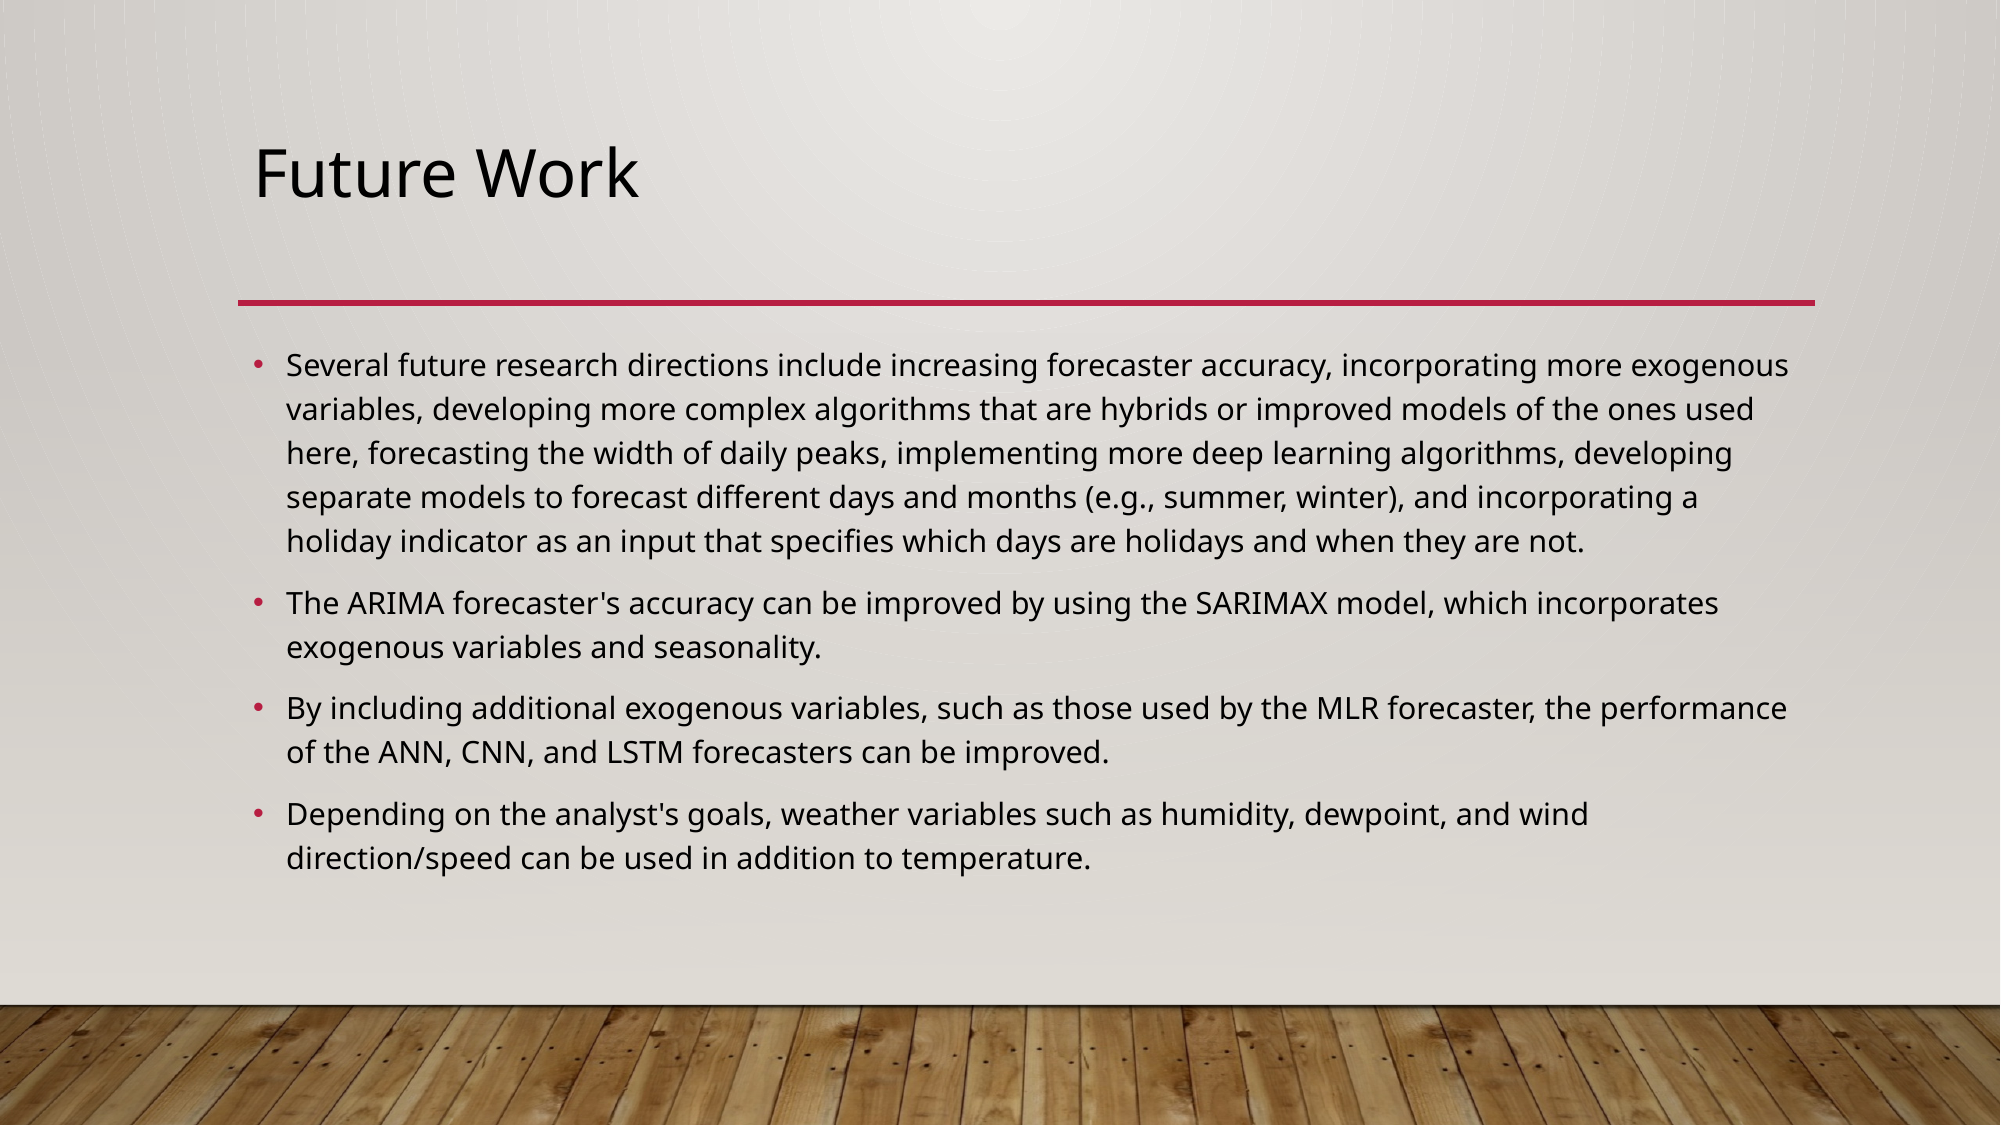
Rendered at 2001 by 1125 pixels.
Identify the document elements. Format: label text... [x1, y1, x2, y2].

list Several future research directions include increasing forecaster accuracy, incorporating more exogenous variables, developing more complex algorithms that are hybrids or improved models of the ones used here, forecasting the width of daily peaks, implementing more deep learning algorithms, developing separate models to forecast different days and months (e.g., summer, winter), and incorporating a holiday indicator as an input that specifies which days are holidays and when they are not. The ARIMA forecaster's accuracy can be improved by using the SARIMAX model, which incorporates exogenous variables and seasonality. By including additional exogenous variables, such as those used by the MLR forecaster, the performance of the ANN, CNN, and LSTM forecasters can be improved. Depending on the analyst's goals, weather variables such as humidity, dewpoint, and wind direction/speed can be used in addition to temperature. [238, 330, 1814, 897]
title Future Work [238, 131, 1814, 305]
picture [0, 1005, 2000, 1125]
